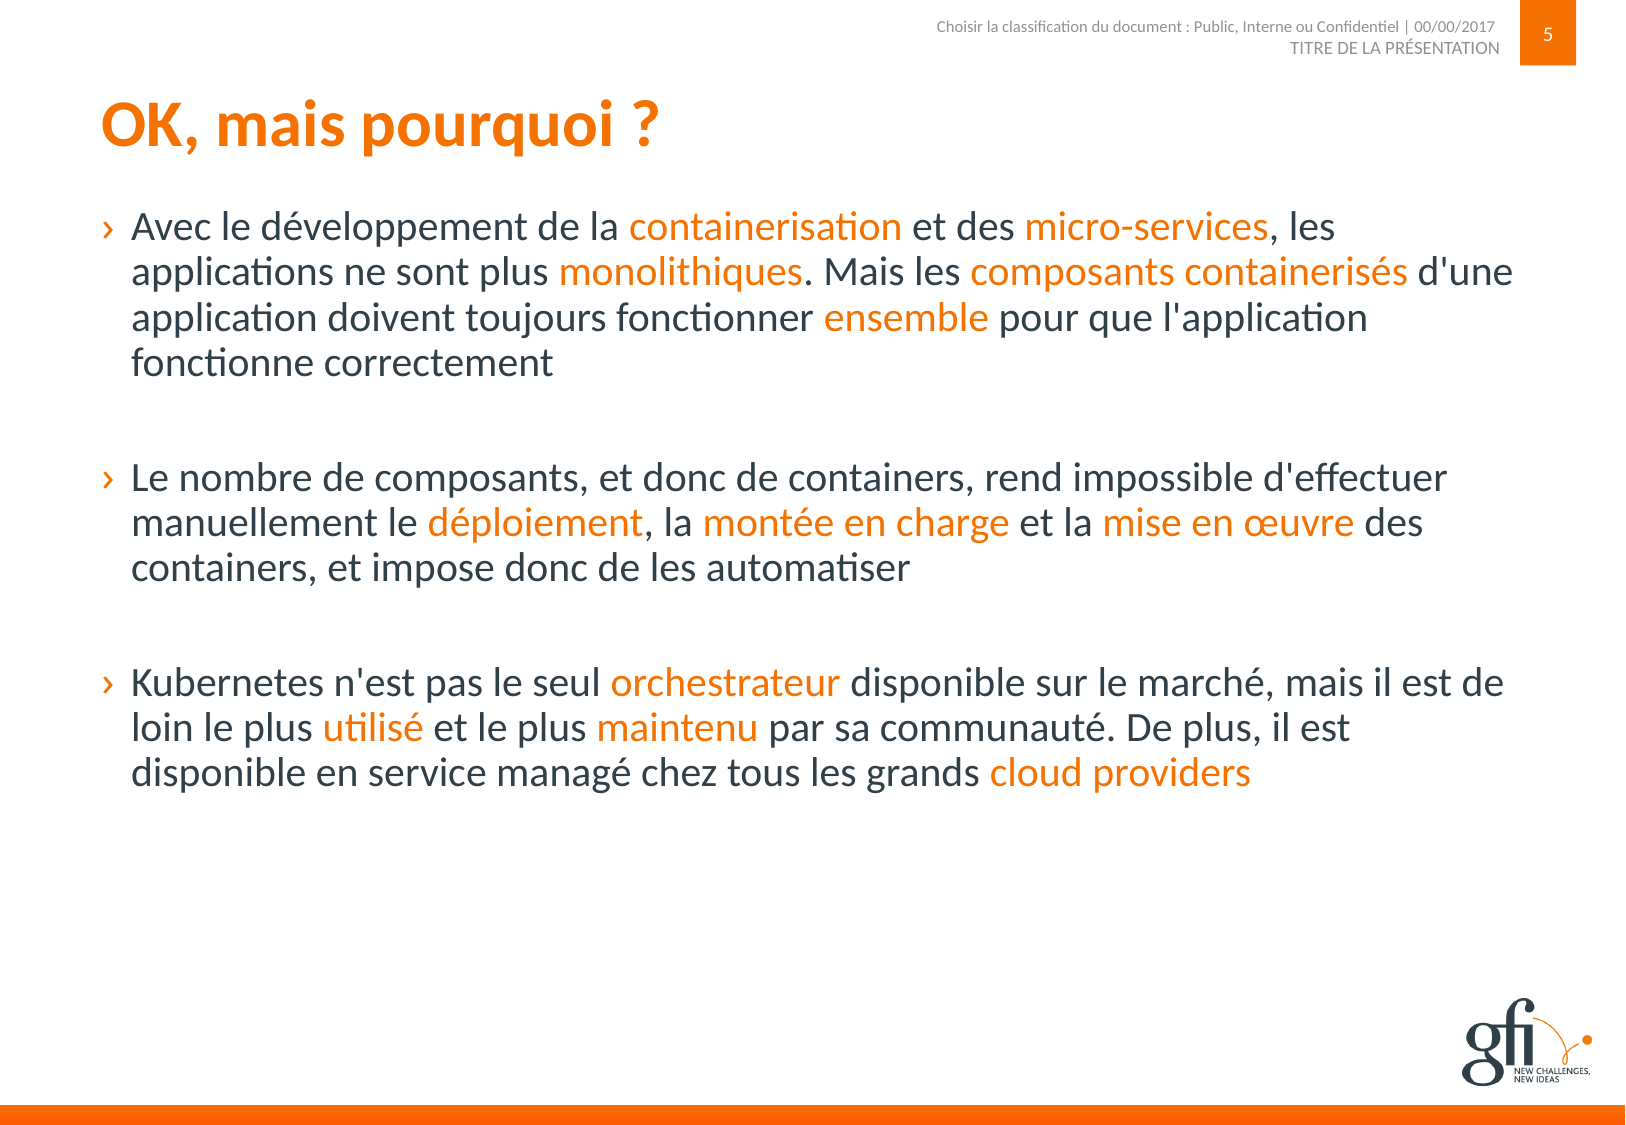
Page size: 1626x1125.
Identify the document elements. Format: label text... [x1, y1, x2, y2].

footer TITRE DE LA PRÉSENTATION [557, 16, 1515, 67]
list Avec le développement de la containerisation et des micro-services, les applications ne sont plus monolithiques. Mais les composants containerisés d'une application doivent toujours fonctionner ensemble pour que l'application fonctionne correctement Le nombre de composants, et donc de containers, rend impossible d'effectuer manuellement le déploiement, la montée en charge et la mise en œuvre des containers, et impose donc de les automatiser Kubernetes n'est pas le seul orchestrateur disponible sur le marché, mais il est de loin le plus utilisé et le plus maintenu par sa communauté. De plus, il est disponible en service managé chez tous les grands cloud providers [101, 204, 1515, 1063]
picture [1462, 998, 1592, 1090]
title OK, mais pourquoi ? [101, 68, 1515, 182]
slide_number 5 [1520, 0, 1577, 66]
